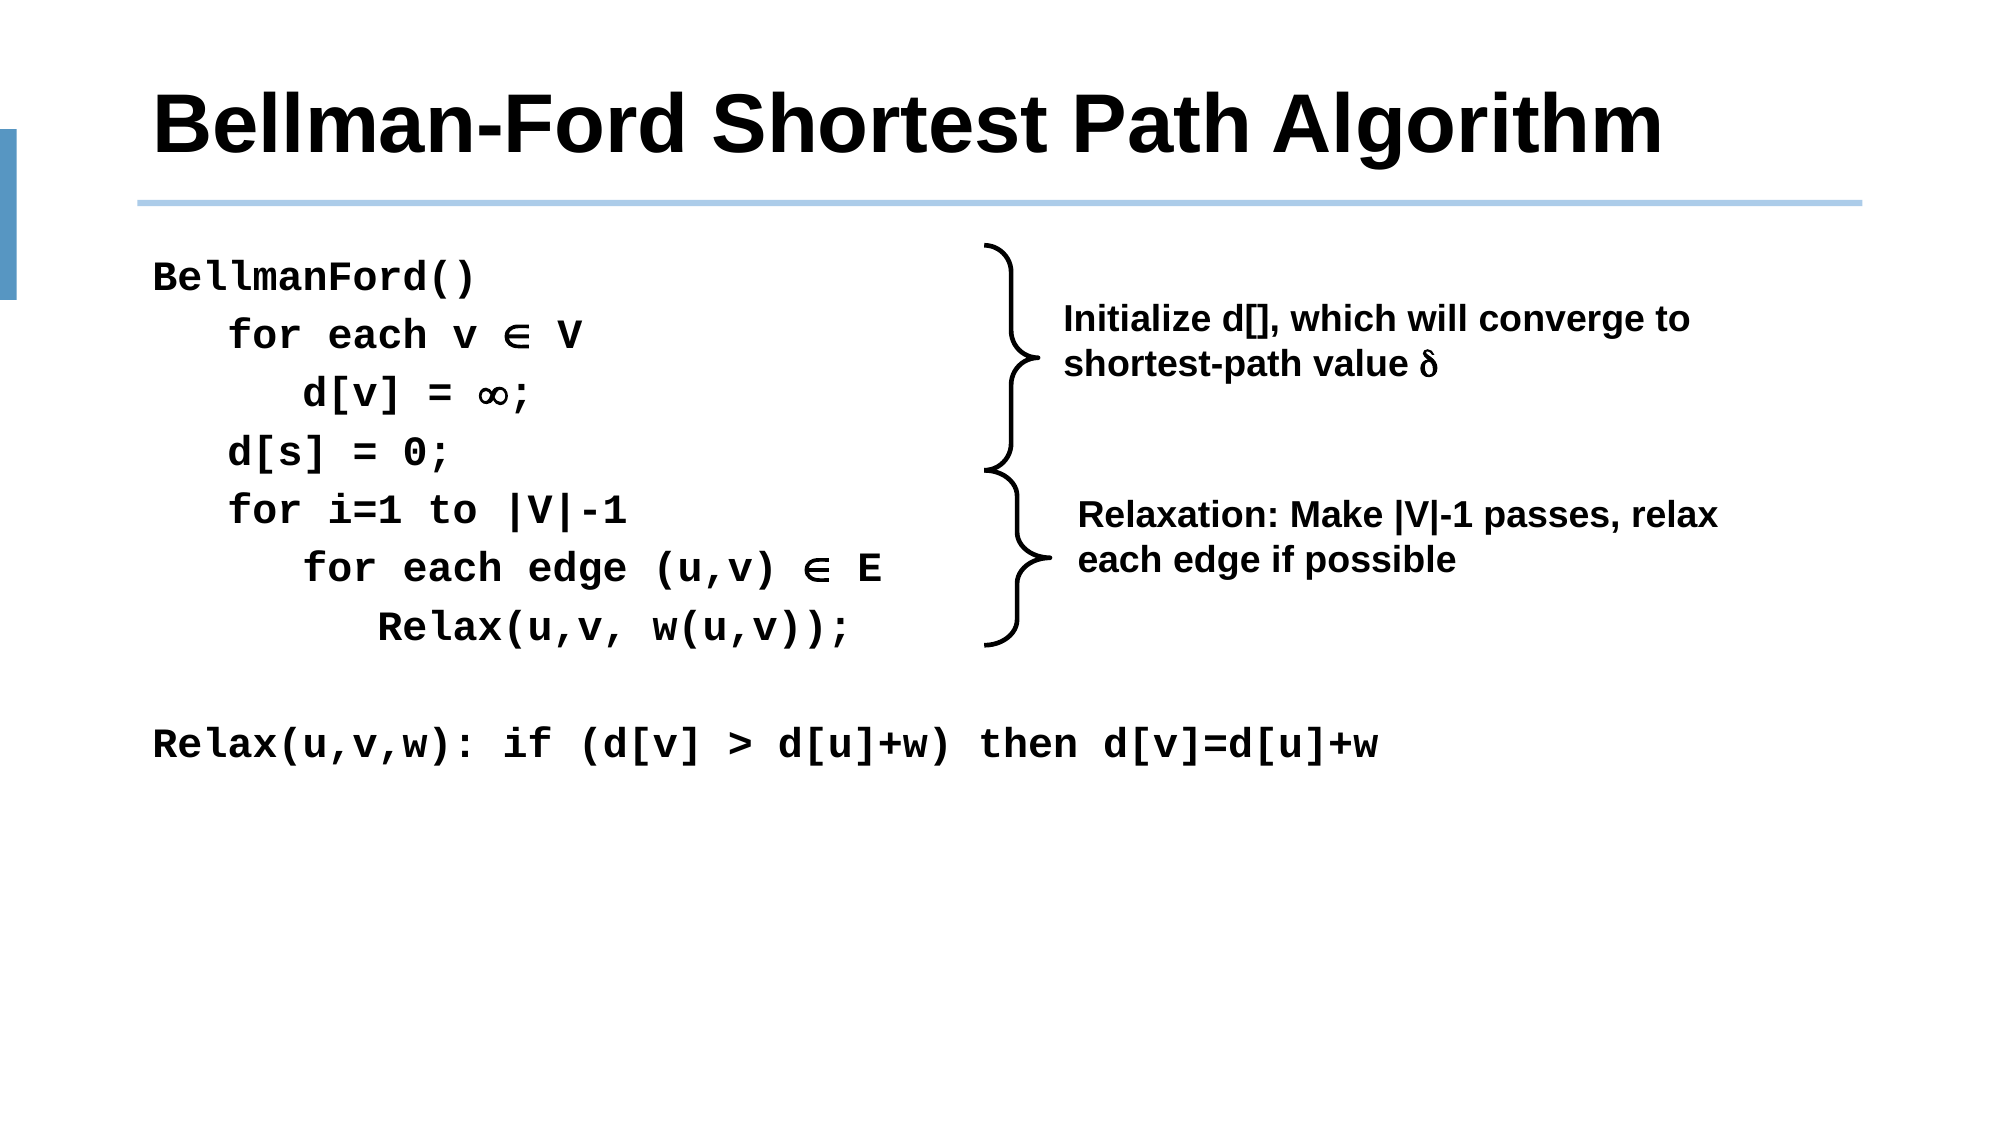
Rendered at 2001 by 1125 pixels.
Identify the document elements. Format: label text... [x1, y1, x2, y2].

title Bellman-Ford Shortest Path Algorithm [137, 42, 1863, 208]
text_box [984, 470, 1051, 646]
text_box Initialize d[], which will converge to shortest-path value  [1048, 286, 1824, 392]
text_box [984, 245, 1039, 470]
text_box Relaxation: Make |V|-1 passes, relax each edge if possible [1062, 482, 1799, 588]
list BellmanFord() for each v  V d[v] = ; d[s] = 0; for i=1 to |V|-1 for each edge (u,v)  E Relax(u,v, w(u,v)); Relax(u,v,w): if (d[v] > d[u]+w) then d[v]=d[u]+w [137, 240, 1863, 1014]
